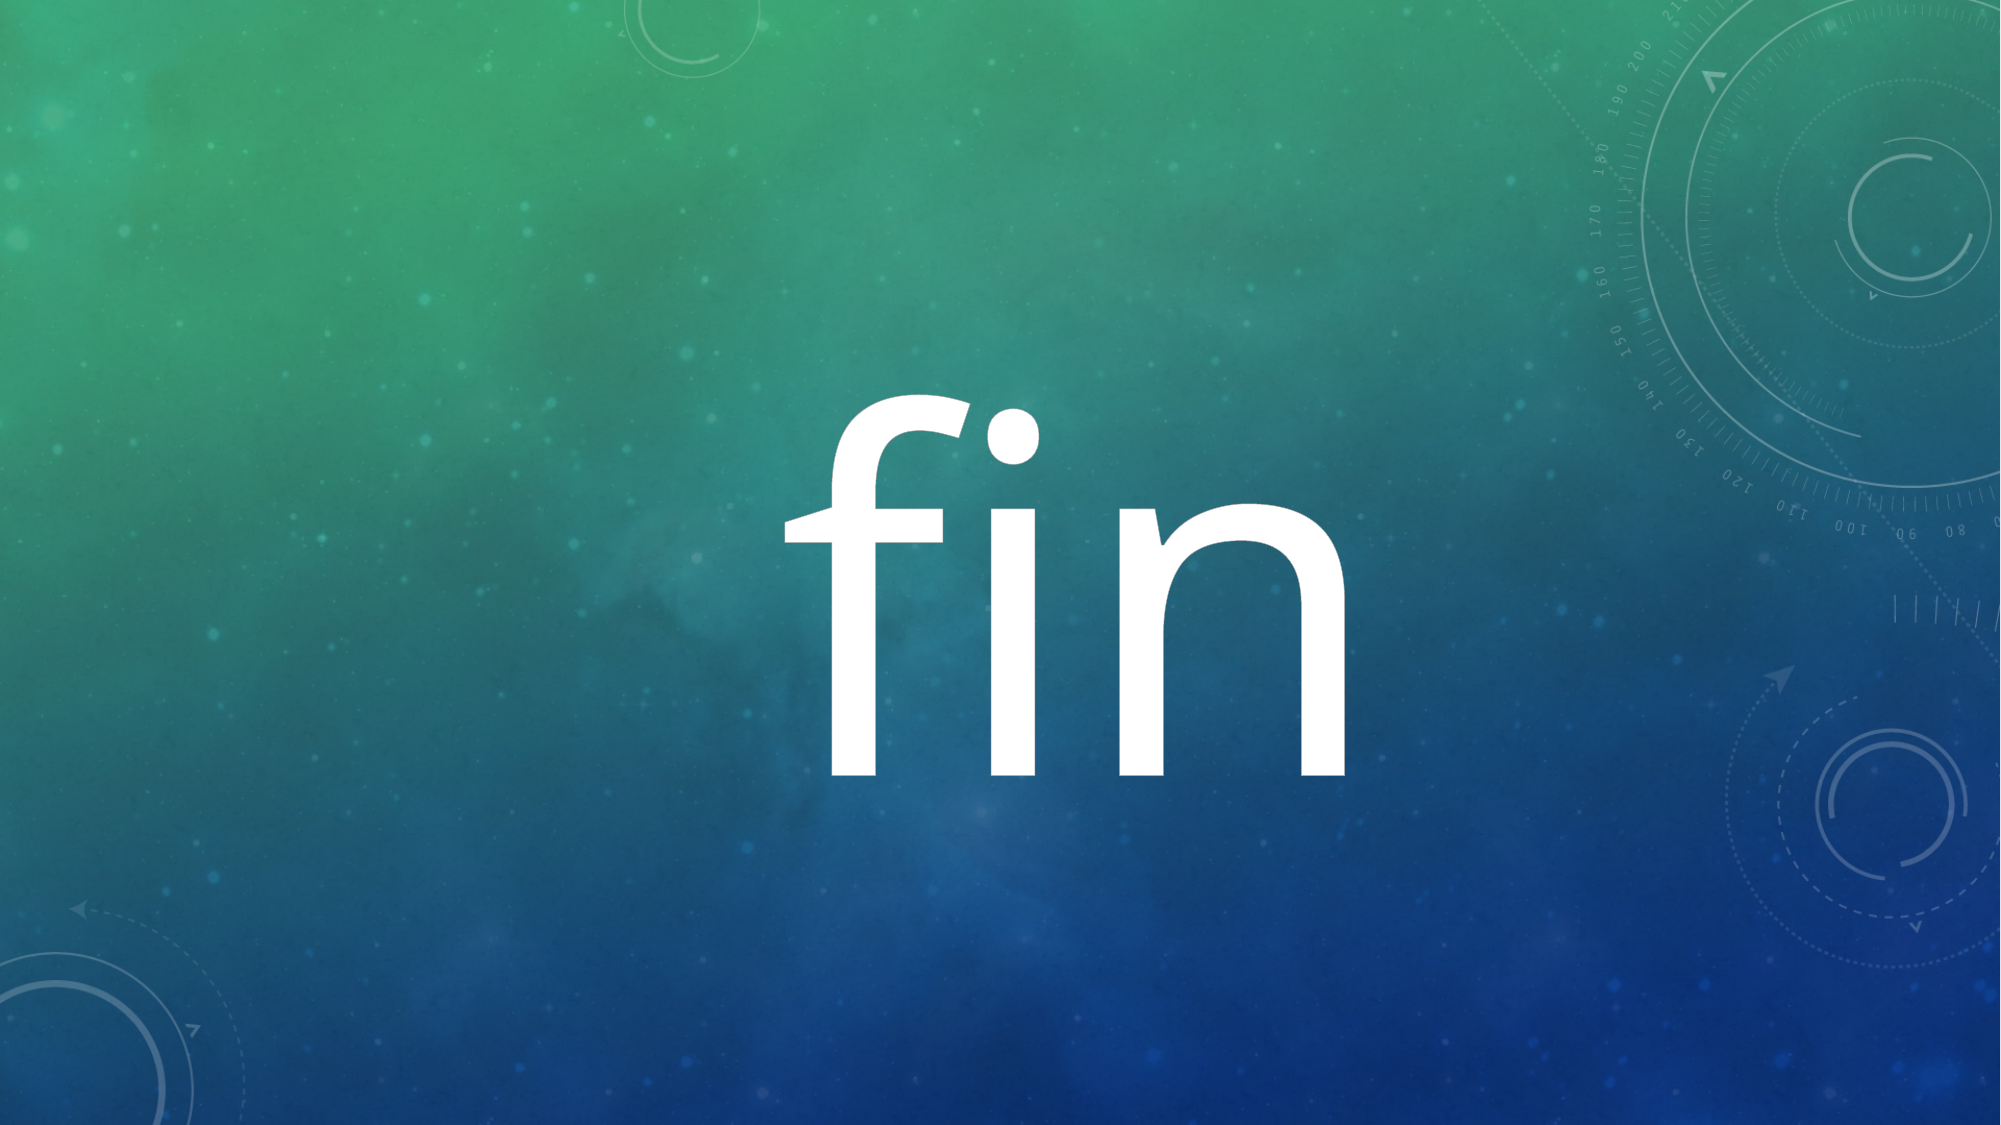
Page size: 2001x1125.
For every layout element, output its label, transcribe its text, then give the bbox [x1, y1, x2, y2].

picture [0, 0, 2001, 1125]
text_box fin [762, 270, 1465, 883]
